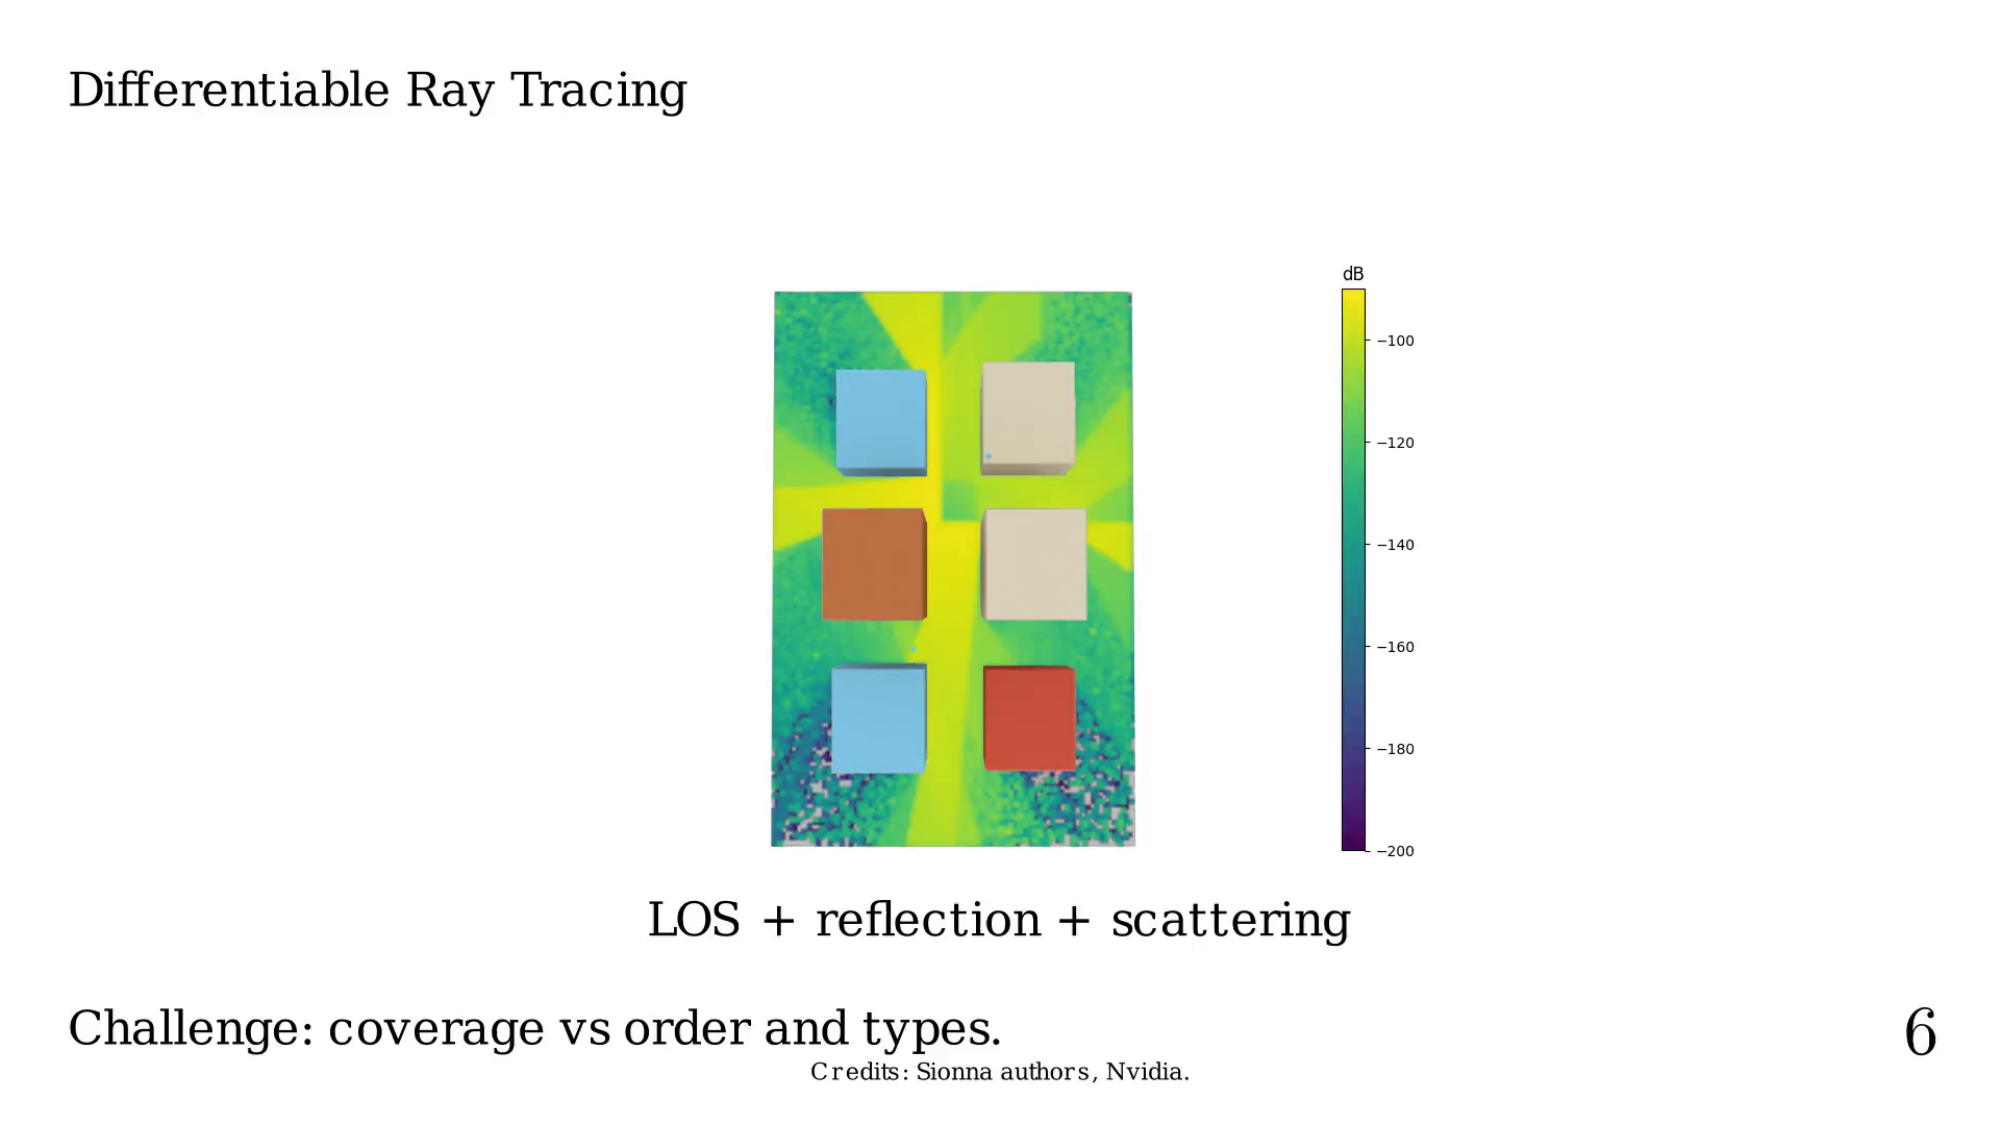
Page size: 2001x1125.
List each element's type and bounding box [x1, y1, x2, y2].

text_box [0, 0, 2000, 1125]
